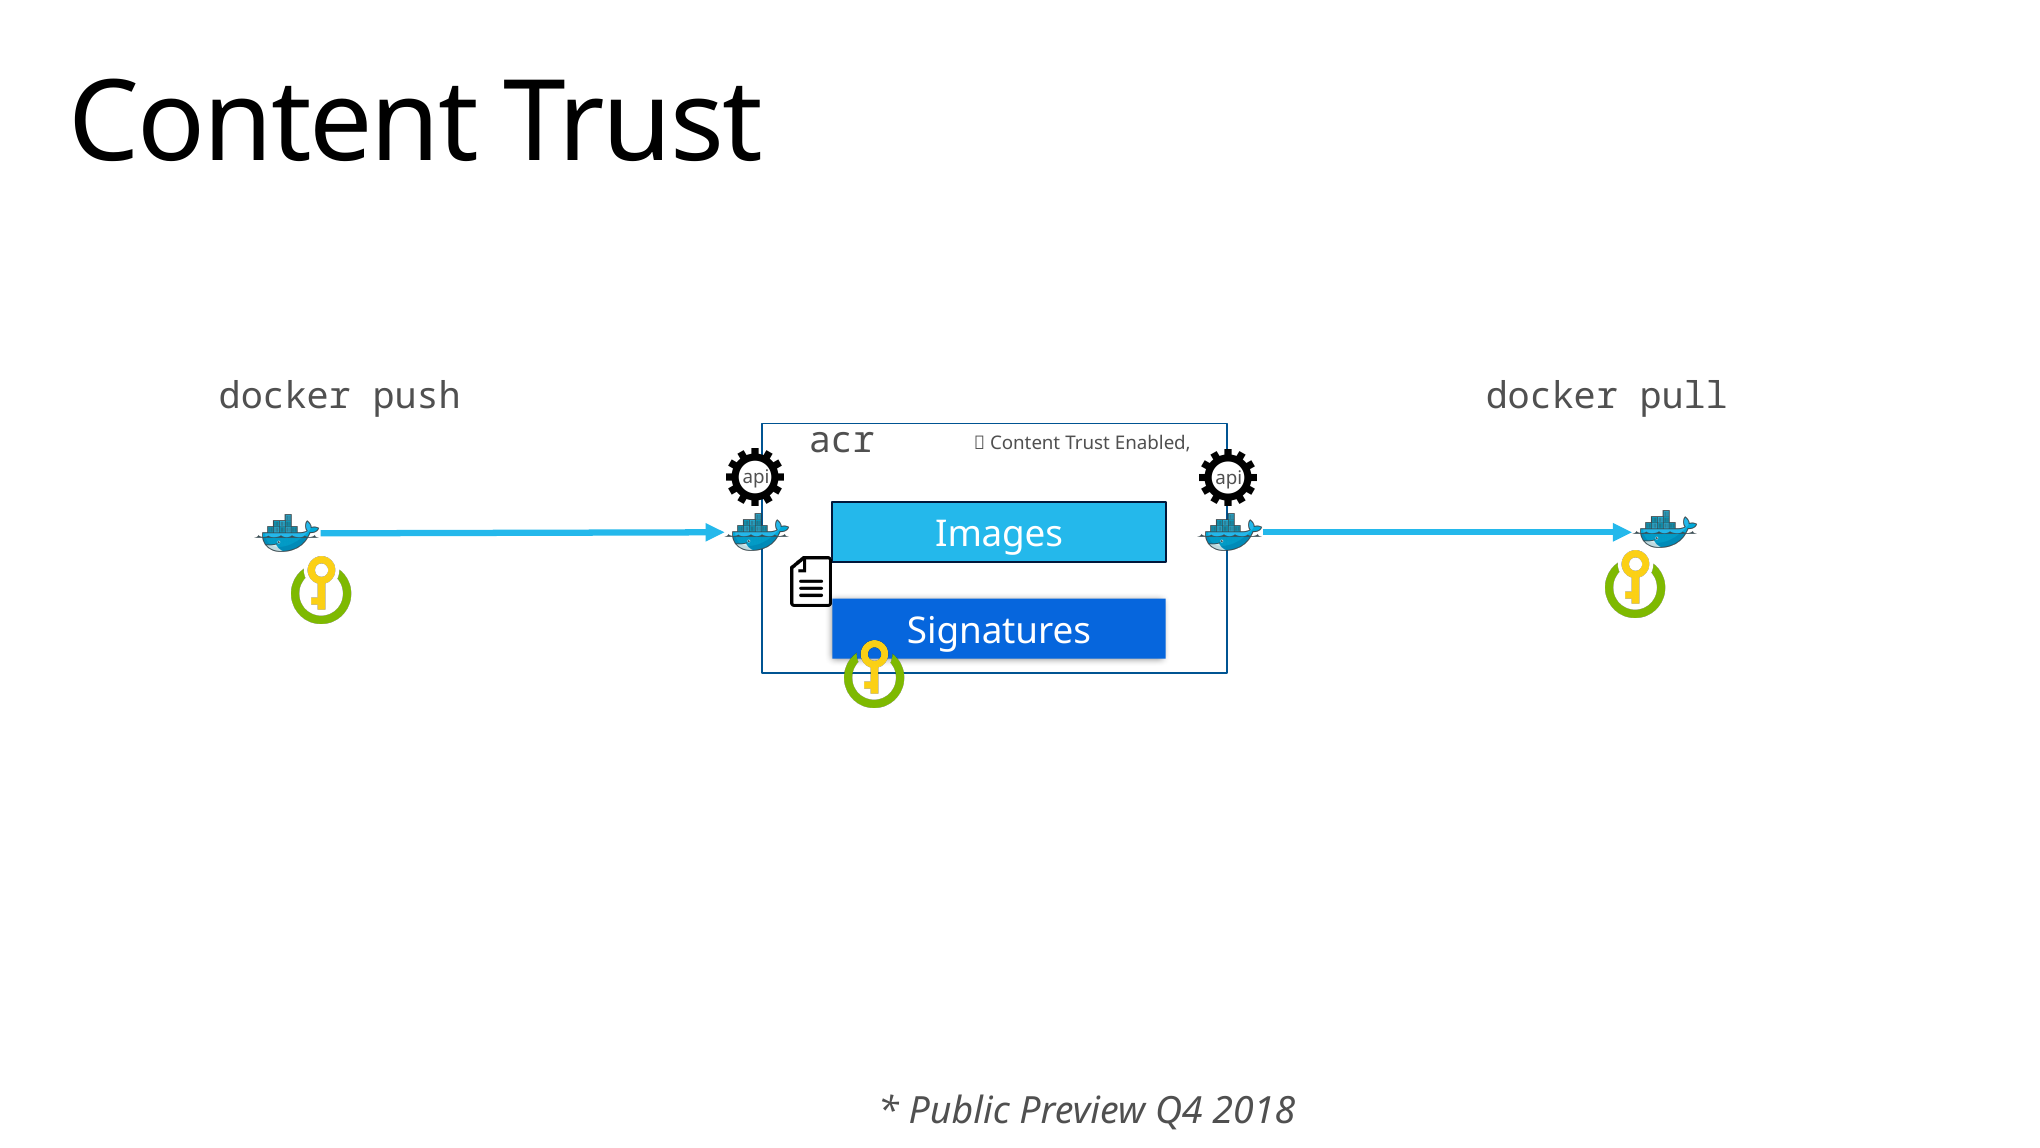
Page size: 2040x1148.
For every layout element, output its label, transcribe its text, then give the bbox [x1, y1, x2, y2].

text_box [761, 423, 1228, 674]
text_box Images [831, 501, 1167, 563]
picture [1571, 550, 1700, 618]
text_box docker pull [1471, 364, 1743, 424]
title Content Trust [45, 48, 1996, 200]
picture [256, 556, 385, 624]
picture [809, 640, 938, 708]
picture [1196, 513, 1264, 552]
text_box acr [793, 408, 890, 468]
text_box docker push [203, 364, 476, 424]
picture [790, 556, 832, 607]
text_box Signatures [832, 598, 1166, 659]
text_box * Public Preview Q4 2018 [863, 1084, 1883, 1140]
picture [723, 513, 791, 552]
picture [253, 514, 321, 553]
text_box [726, 448, 785, 507]
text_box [1199, 448, 1258, 507]
picture [1632, 510, 1700, 548]
text_box  Content Trust Enabled, [959, 423, 1211, 461]
